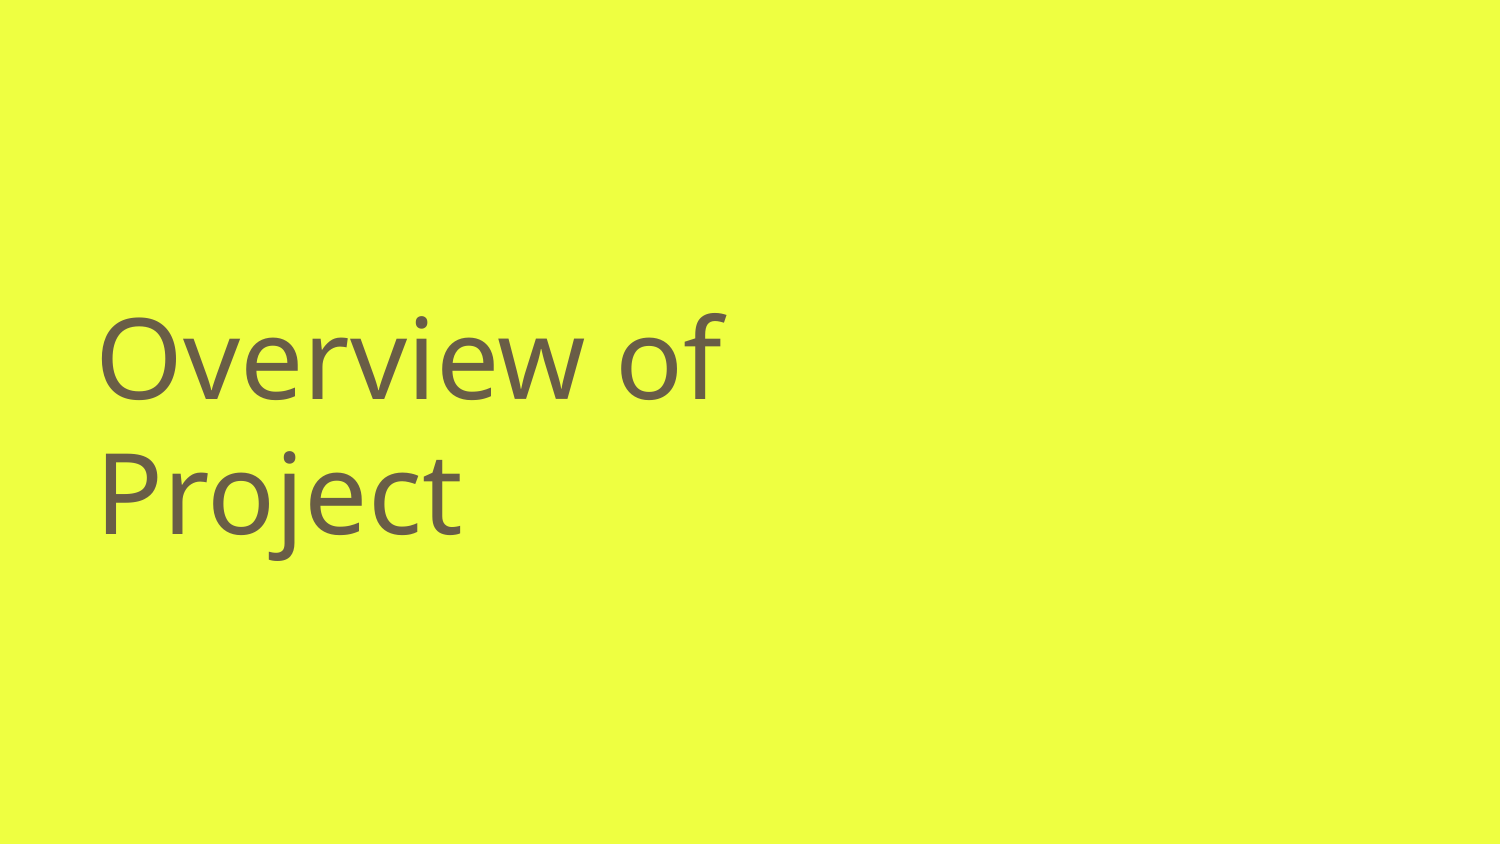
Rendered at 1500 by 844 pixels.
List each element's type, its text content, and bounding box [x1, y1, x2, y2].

title Overview of Project [80, 86, 1002, 758]
